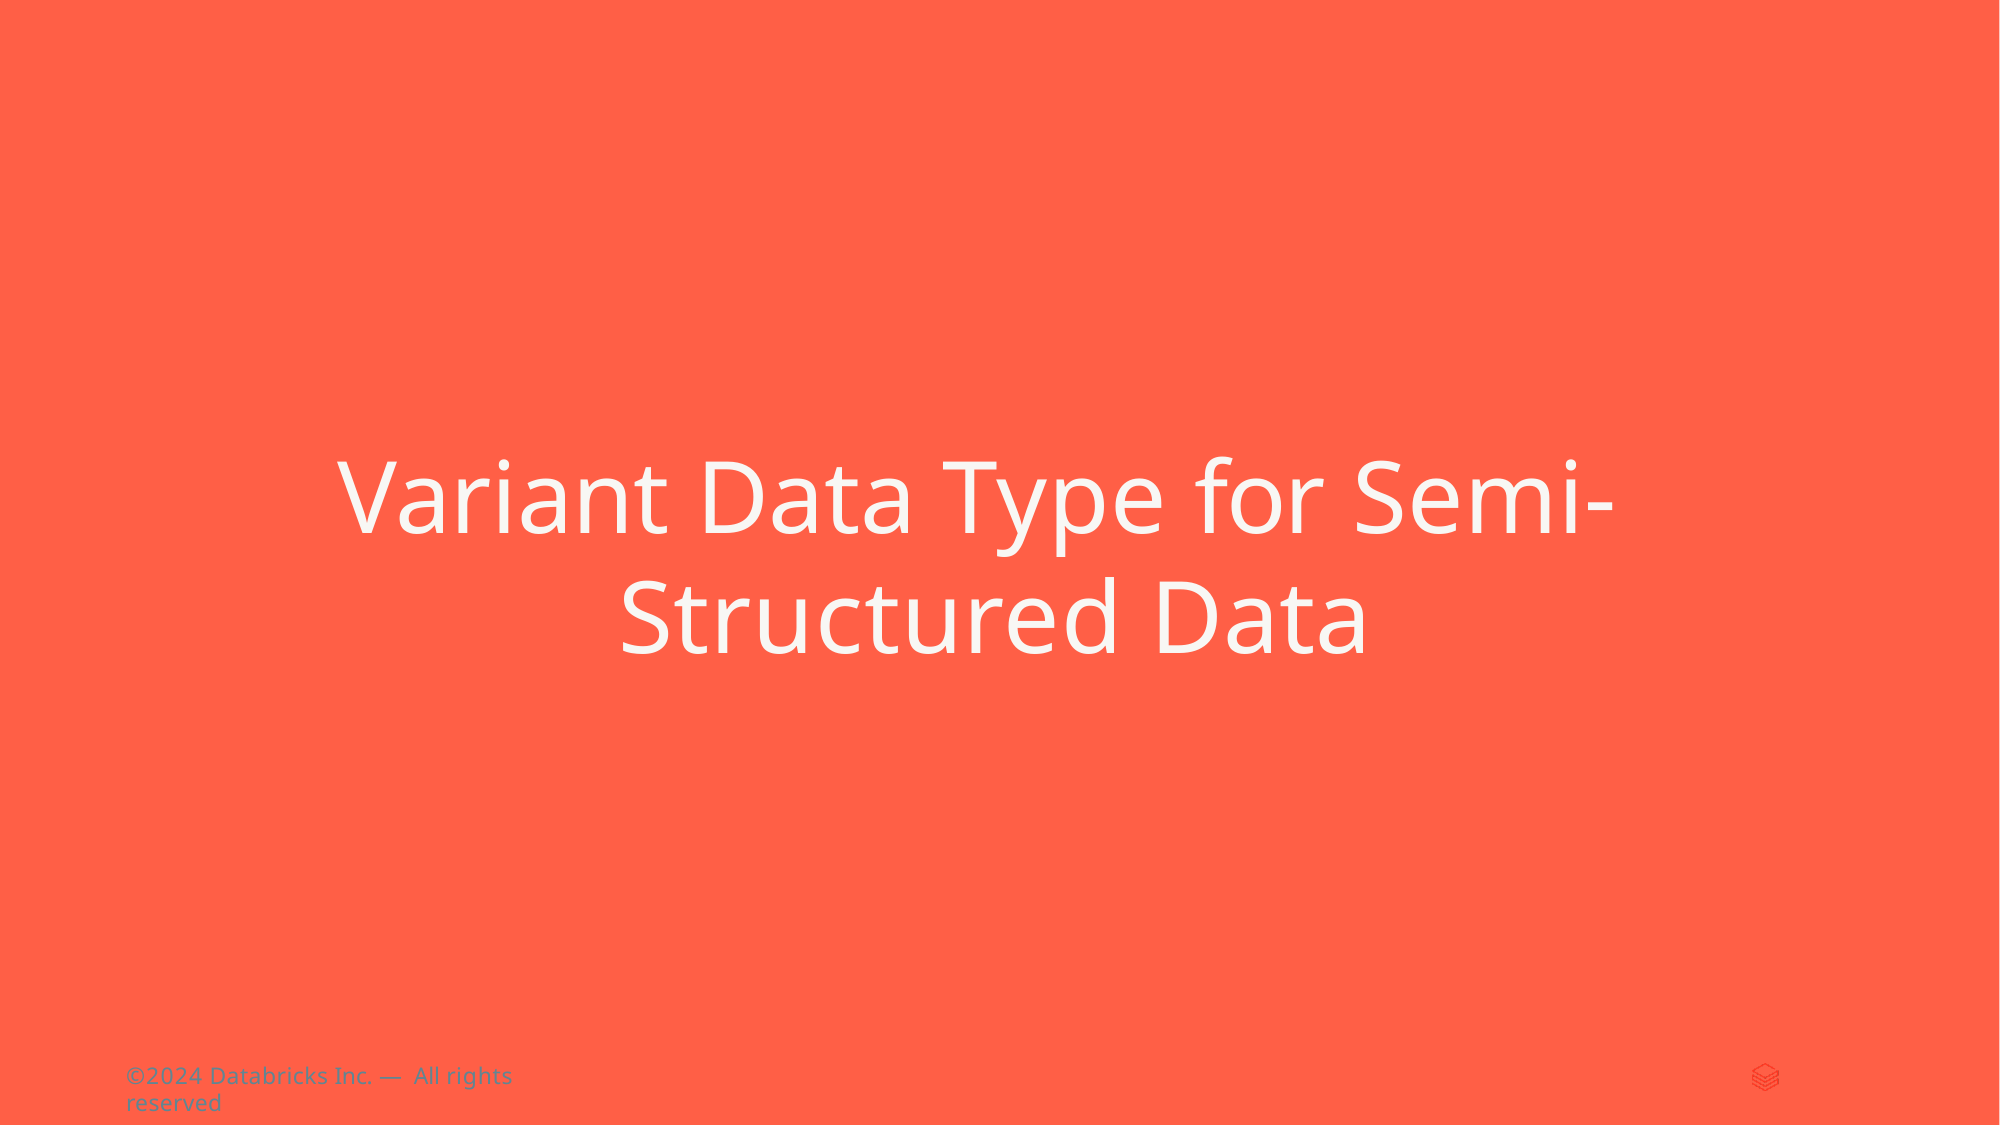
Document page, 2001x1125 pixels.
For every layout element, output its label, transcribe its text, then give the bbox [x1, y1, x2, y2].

picture [1749, 1061, 1781, 1093]
text_box ©2024 Databricks Inc. — All rights reserved [123, 1059, 583, 1117]
title Variant Data Type for Semi- Structured Data [335, 431, 1664, 674]
